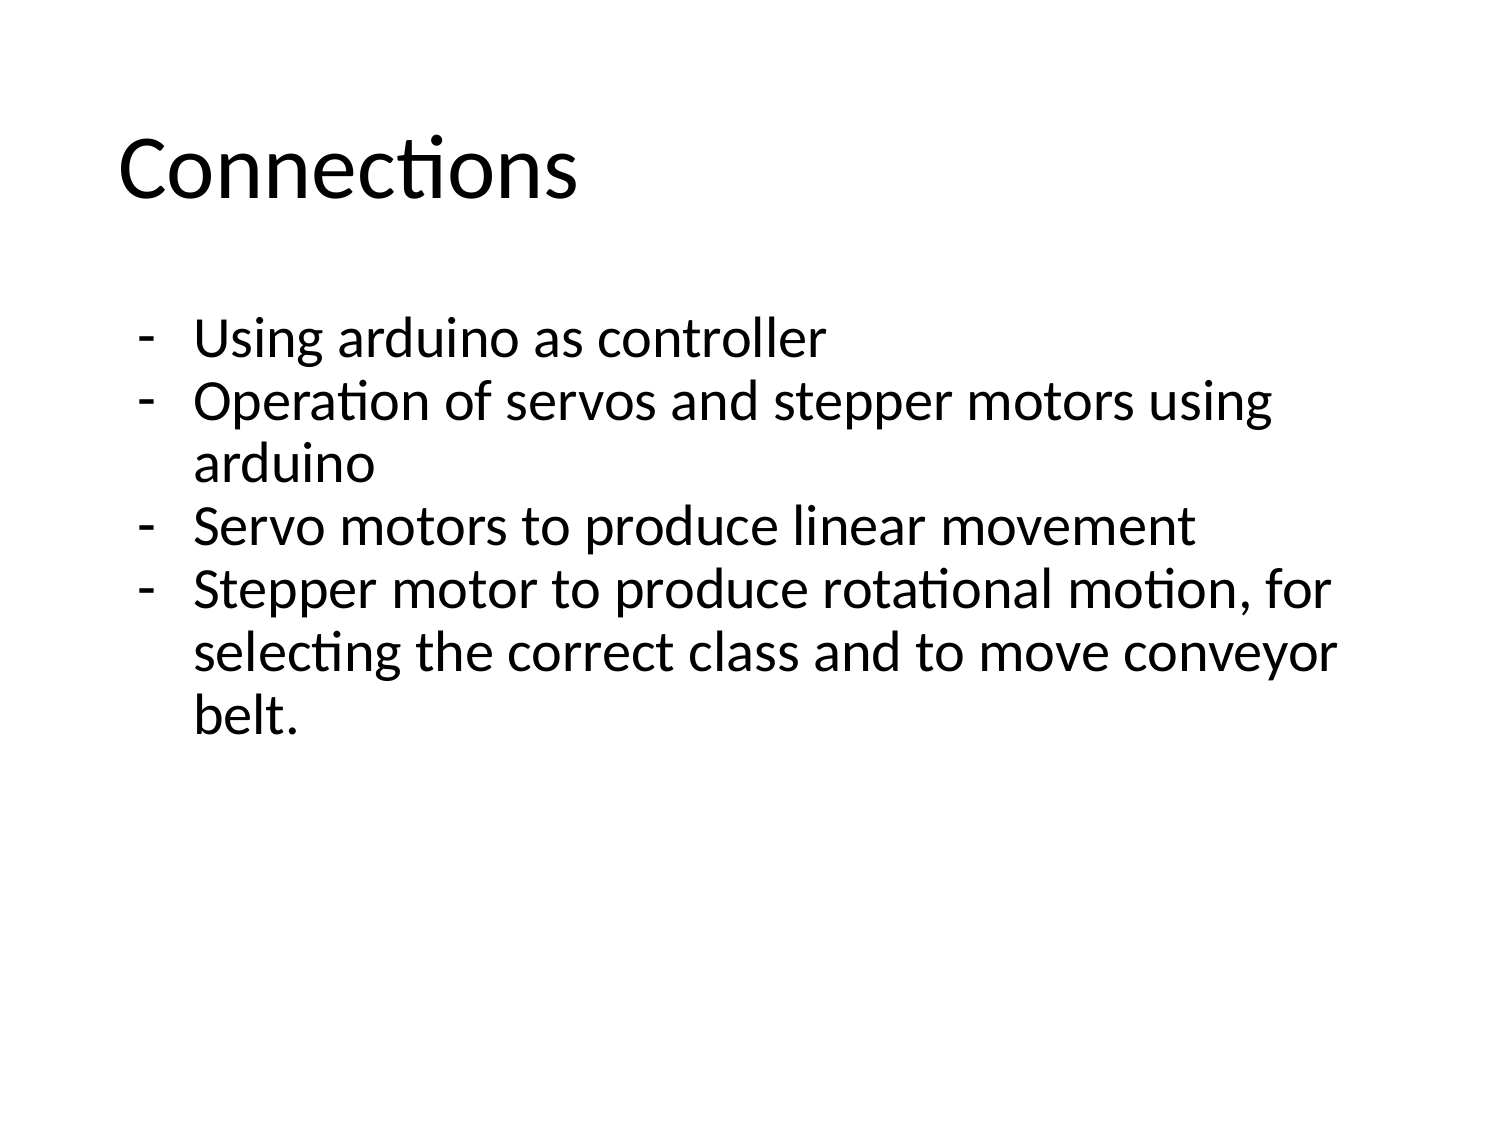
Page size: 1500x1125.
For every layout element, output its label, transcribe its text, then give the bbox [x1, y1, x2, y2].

title Connections [103, 59, 1397, 278]
list Using arduino as controller Operation of servos and stepper motors using arduino Servo motors to produce linear movement Stepper motor to produce rotational motion, for selecting the correct class and to move conveyor belt. [103, 299, 1397, 1014]
